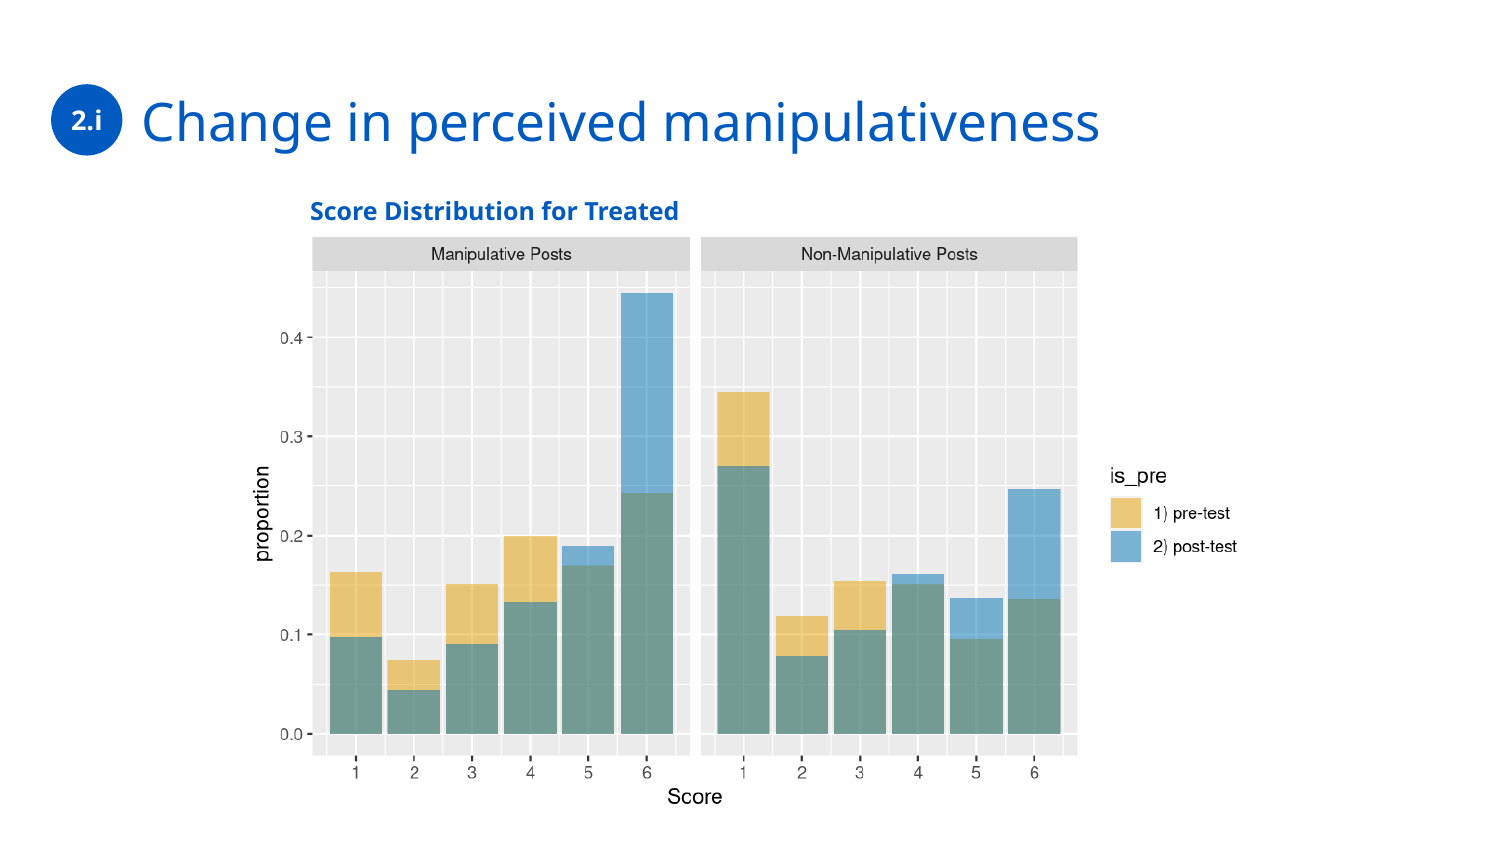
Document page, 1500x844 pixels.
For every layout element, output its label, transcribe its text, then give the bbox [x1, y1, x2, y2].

title Change in perceived manipulativeness [51, 72, 1449, 167]
text_box 2.i [51, 84, 123, 156]
text_box Score Distribution for Treated [295, 180, 788, 229]
picture [242, 230, 1258, 819]
